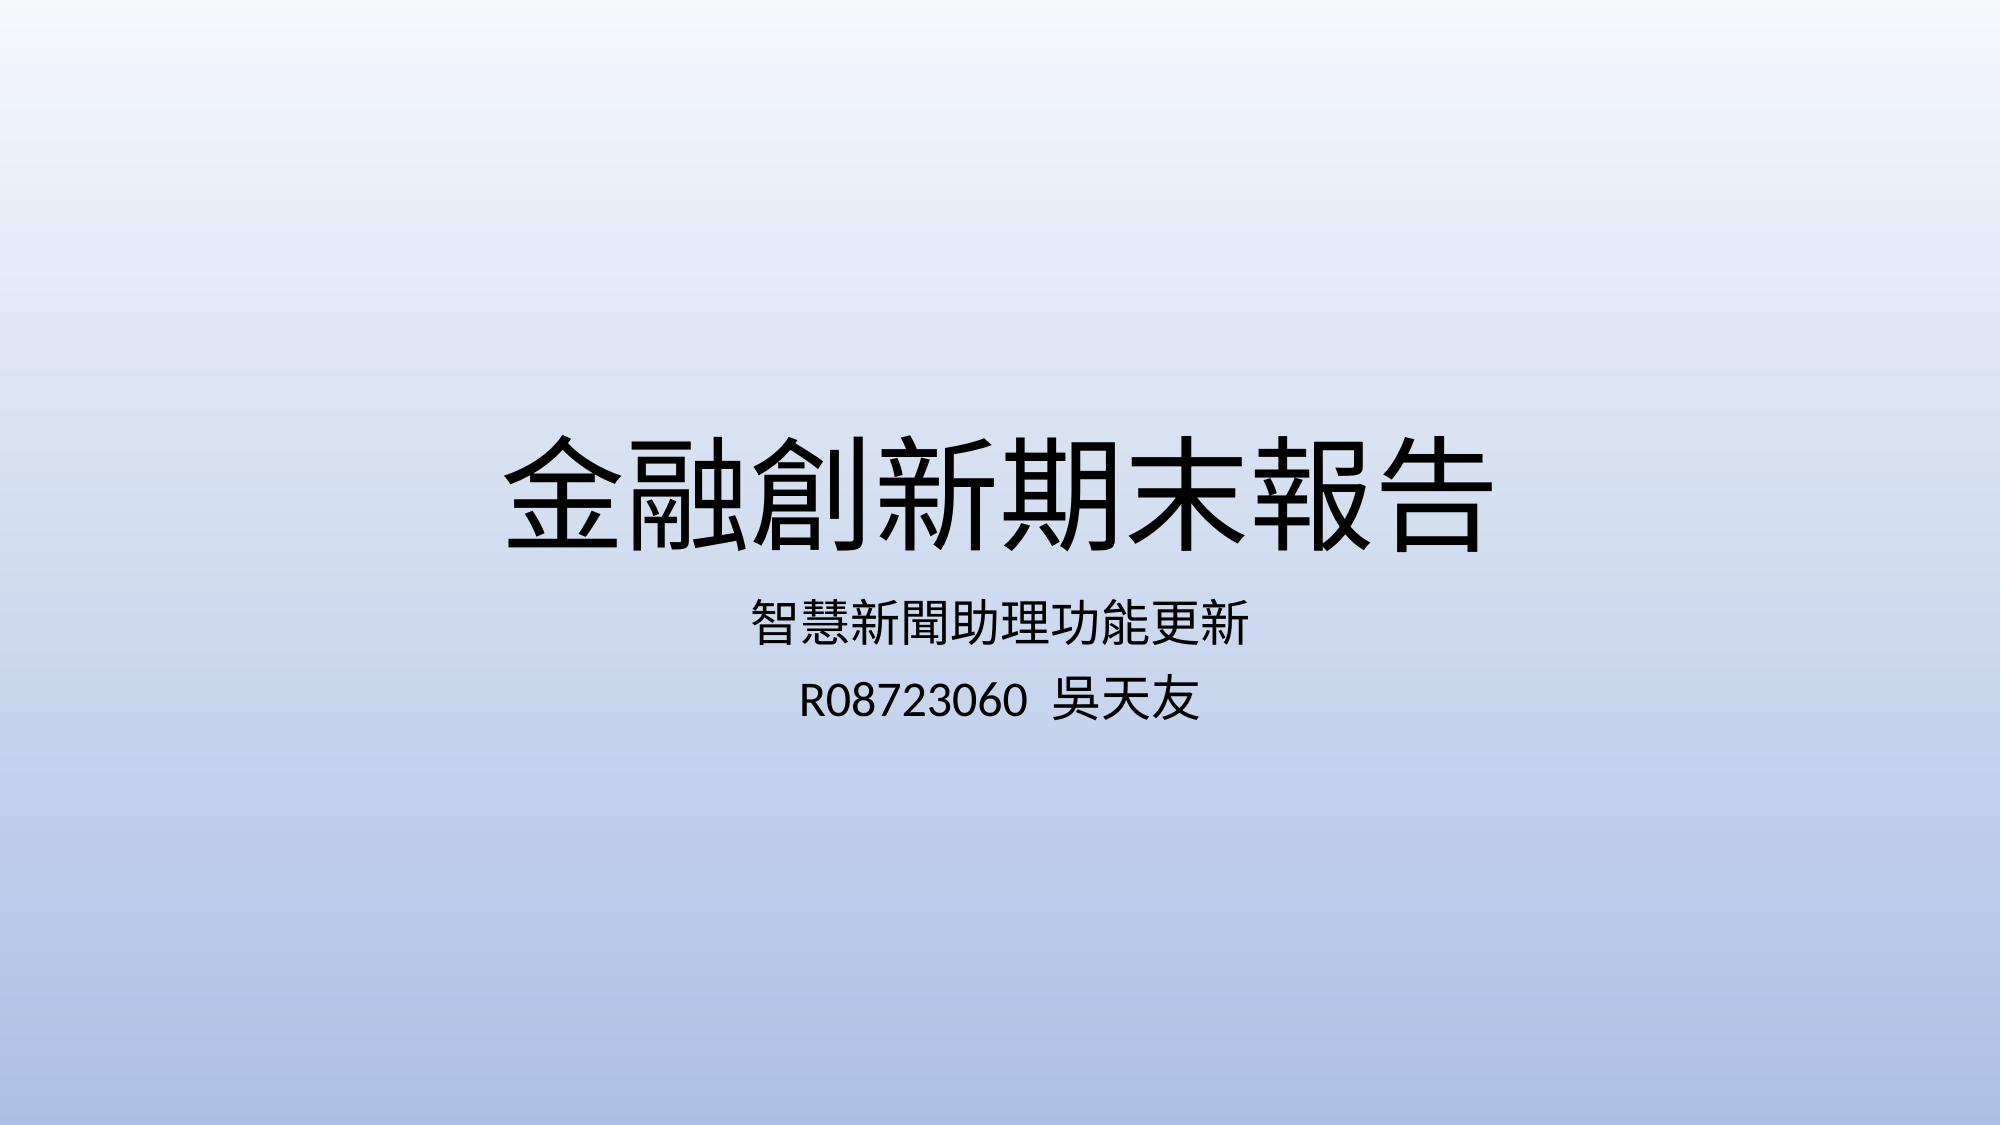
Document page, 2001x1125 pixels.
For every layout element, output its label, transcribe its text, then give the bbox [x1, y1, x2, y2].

subtitle 智慧新聞助理功能更新 R08723060 吳天友 [249, 590, 1750, 863]
title 金融創新期末報告 [249, 184, 1750, 576]
